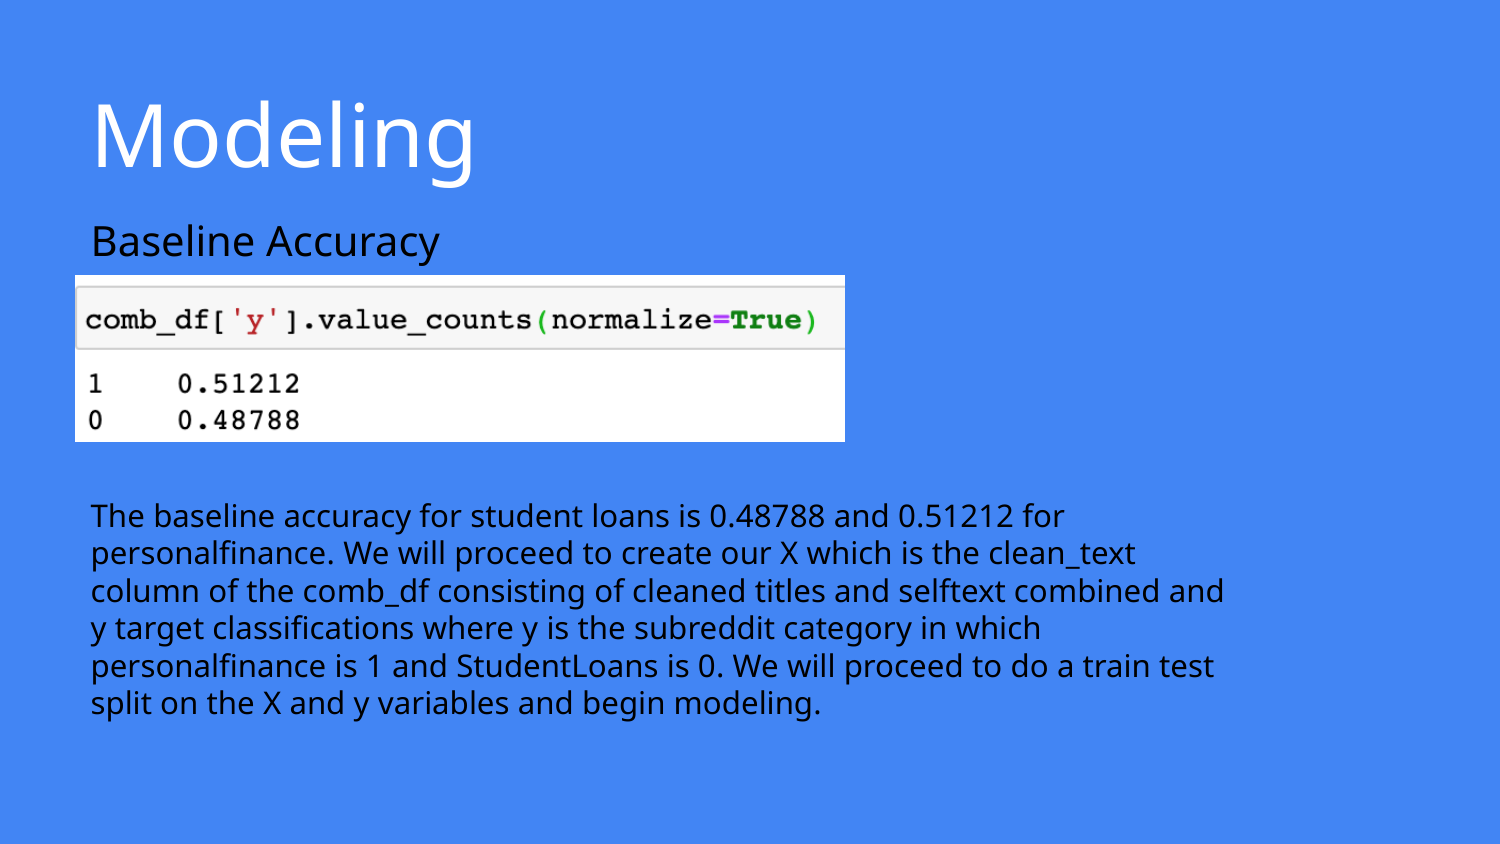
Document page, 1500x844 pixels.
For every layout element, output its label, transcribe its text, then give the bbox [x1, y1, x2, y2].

picture [75, 275, 845, 442]
text_box Baseline Accuracy [75, 199, 476, 275]
text_box The baseline accuracy for student loans is 0.48788 and 0.51212 for personalfinance. We will proceed to create our X which is the clean_text column of the comb_df consisting of cleaned titles and selftext combined and y target classifications where y is the subreddit category in which personalfinance is 1 and StudentLoans is 0. We will proceed to do a train test split on the X and y variables and begin modeling. [75, 481, 1246, 787]
title Modeling [75, 49, 1425, 216]
